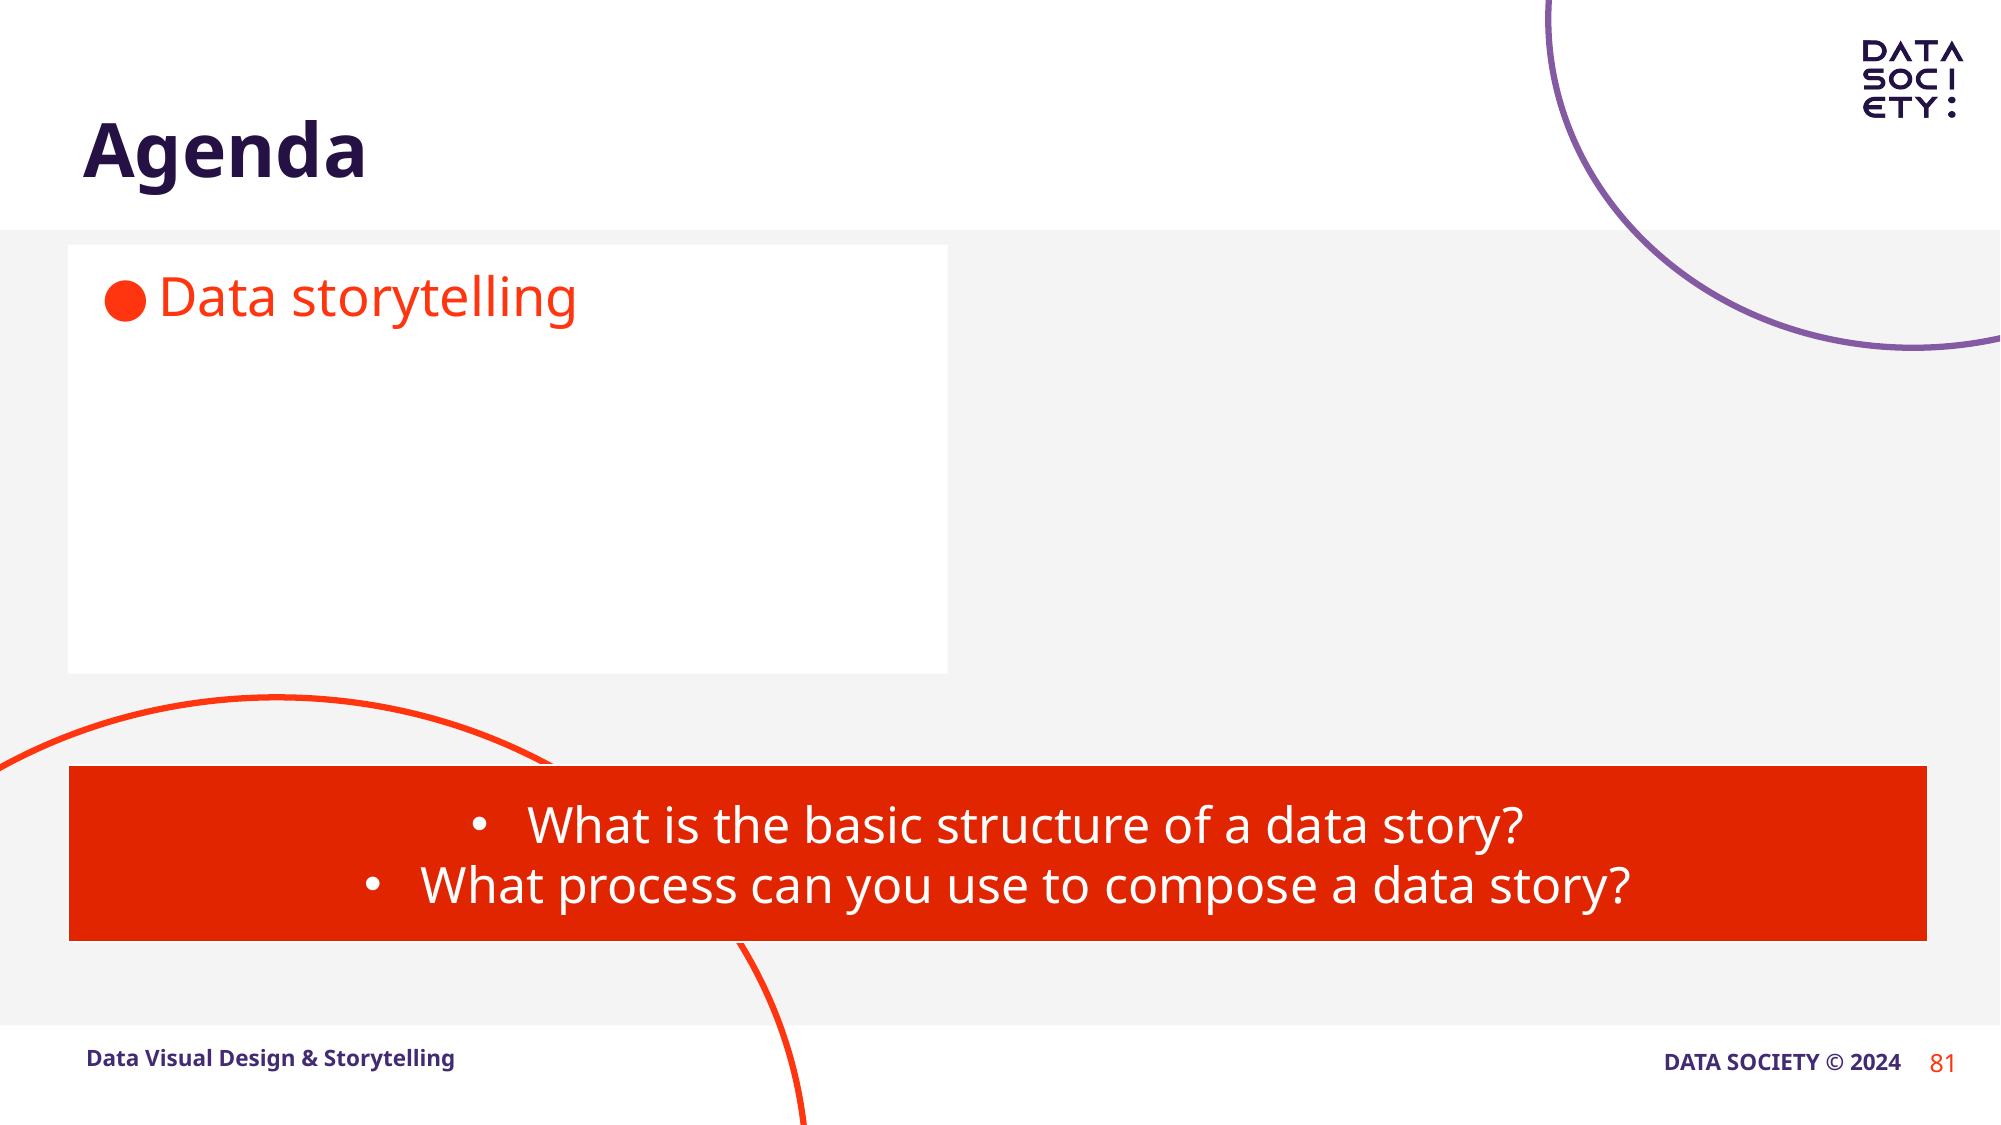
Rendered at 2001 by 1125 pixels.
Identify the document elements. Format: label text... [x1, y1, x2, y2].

slide_number 81 [1853, 1033, 1974, 1097]
list Data storytelling [68, 244, 948, 674]
text_box What is the basic structure of a data story? What process can you use to compose a data story? [68, 764, 1928, 942]
picture [1863, 40, 1964, 118]
